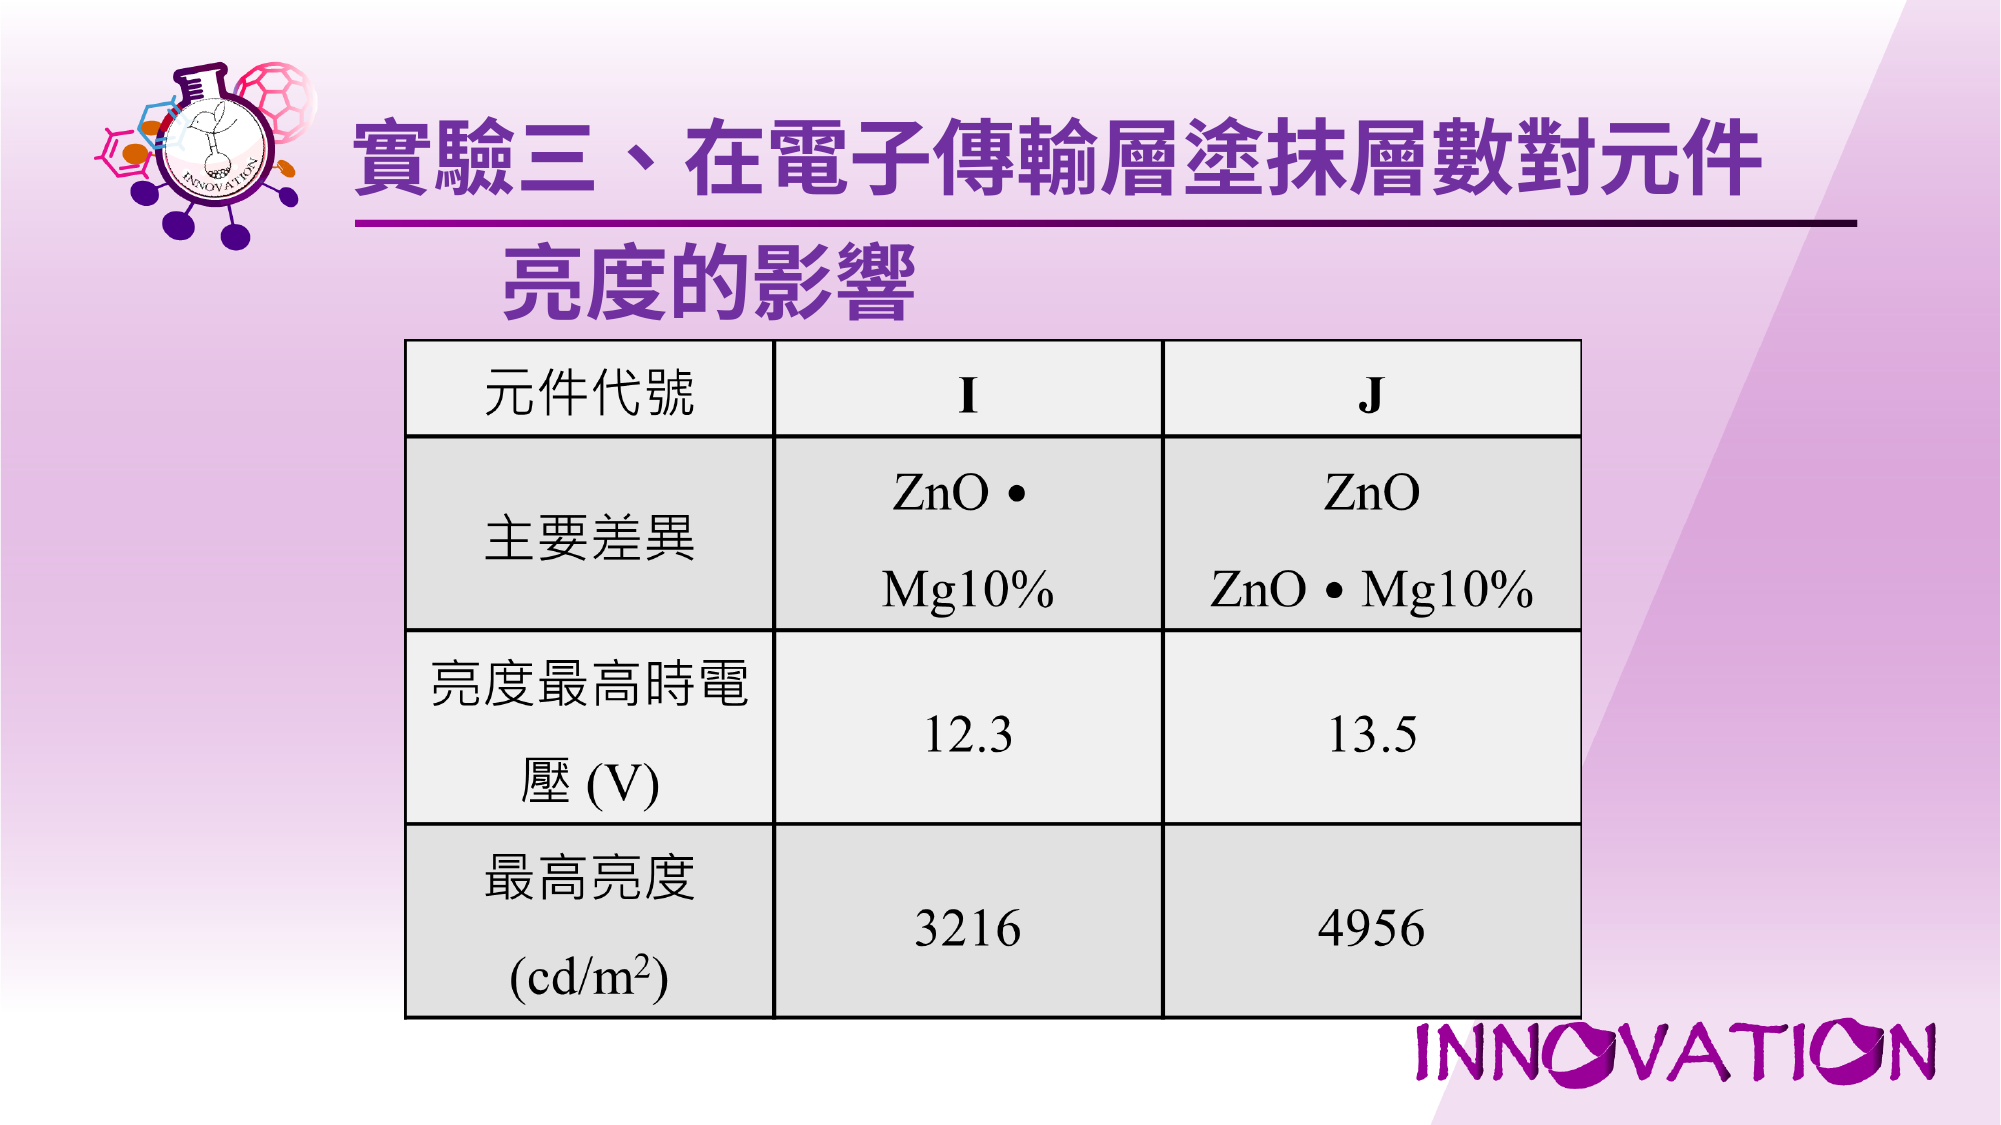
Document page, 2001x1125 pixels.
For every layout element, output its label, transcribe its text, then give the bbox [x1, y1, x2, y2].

title 實驗三、在電子傳輸層塗抹層數對元件 亮度的影響 [335, 85, 1897, 325]
picture [0, 0, 2001, 1125]
